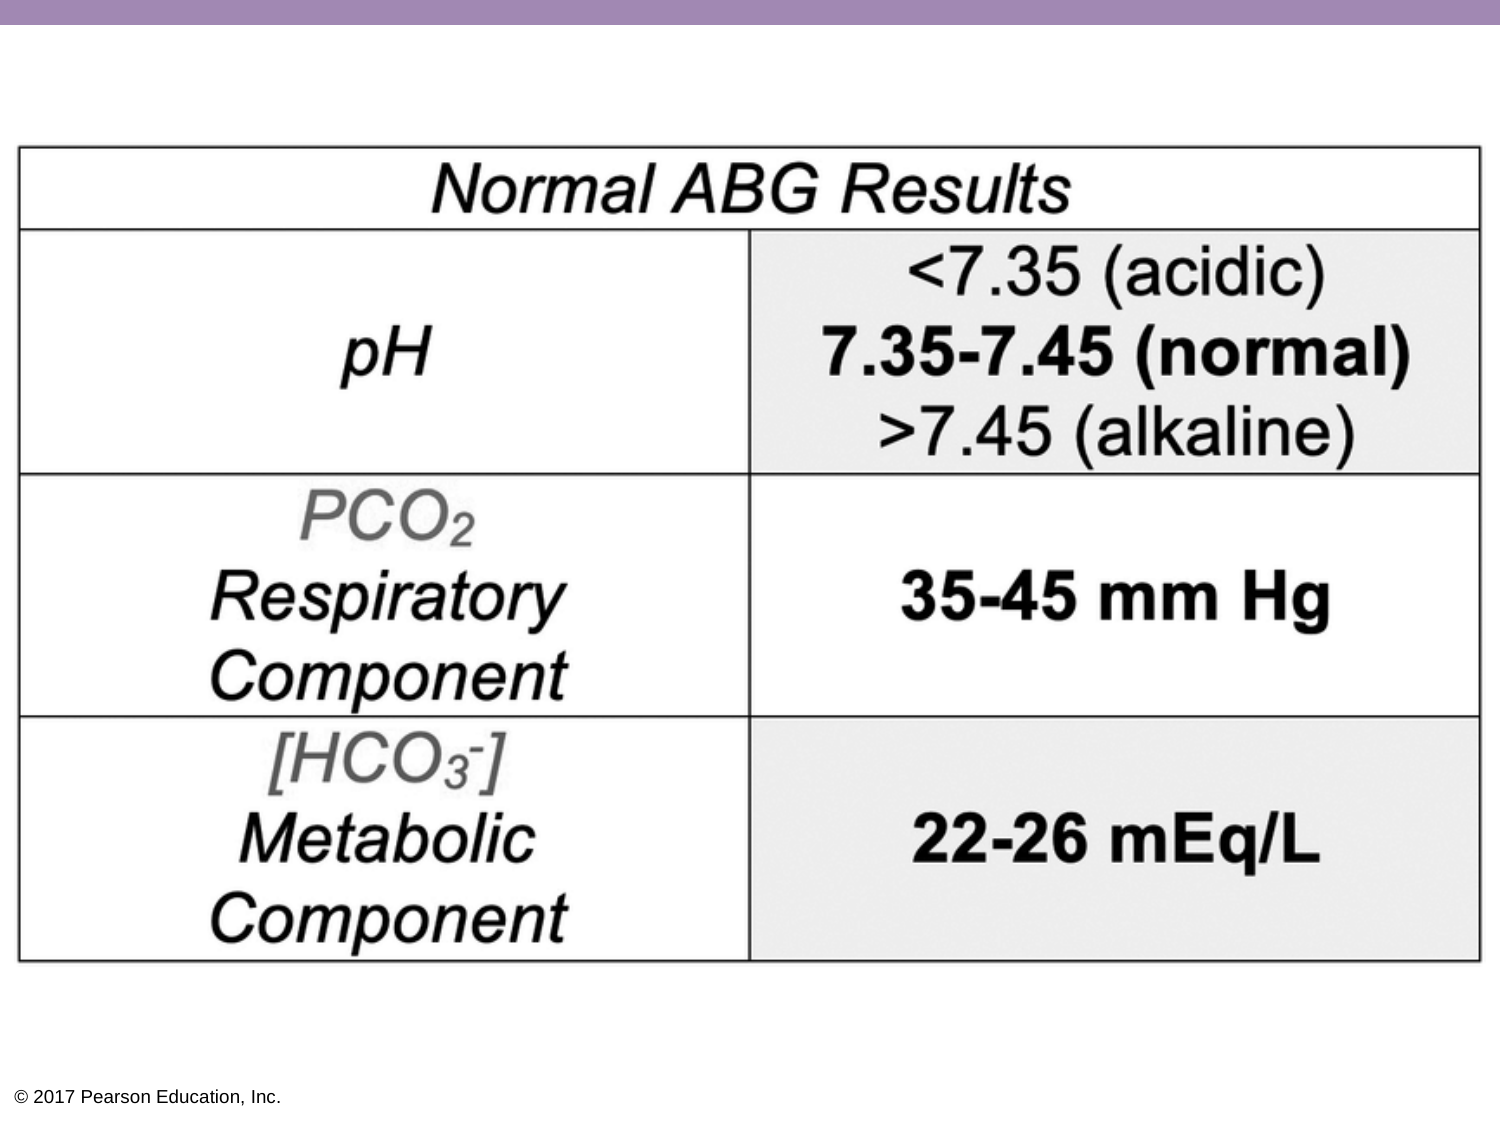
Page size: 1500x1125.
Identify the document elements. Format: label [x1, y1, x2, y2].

list [14, 142, 1486, 967]
